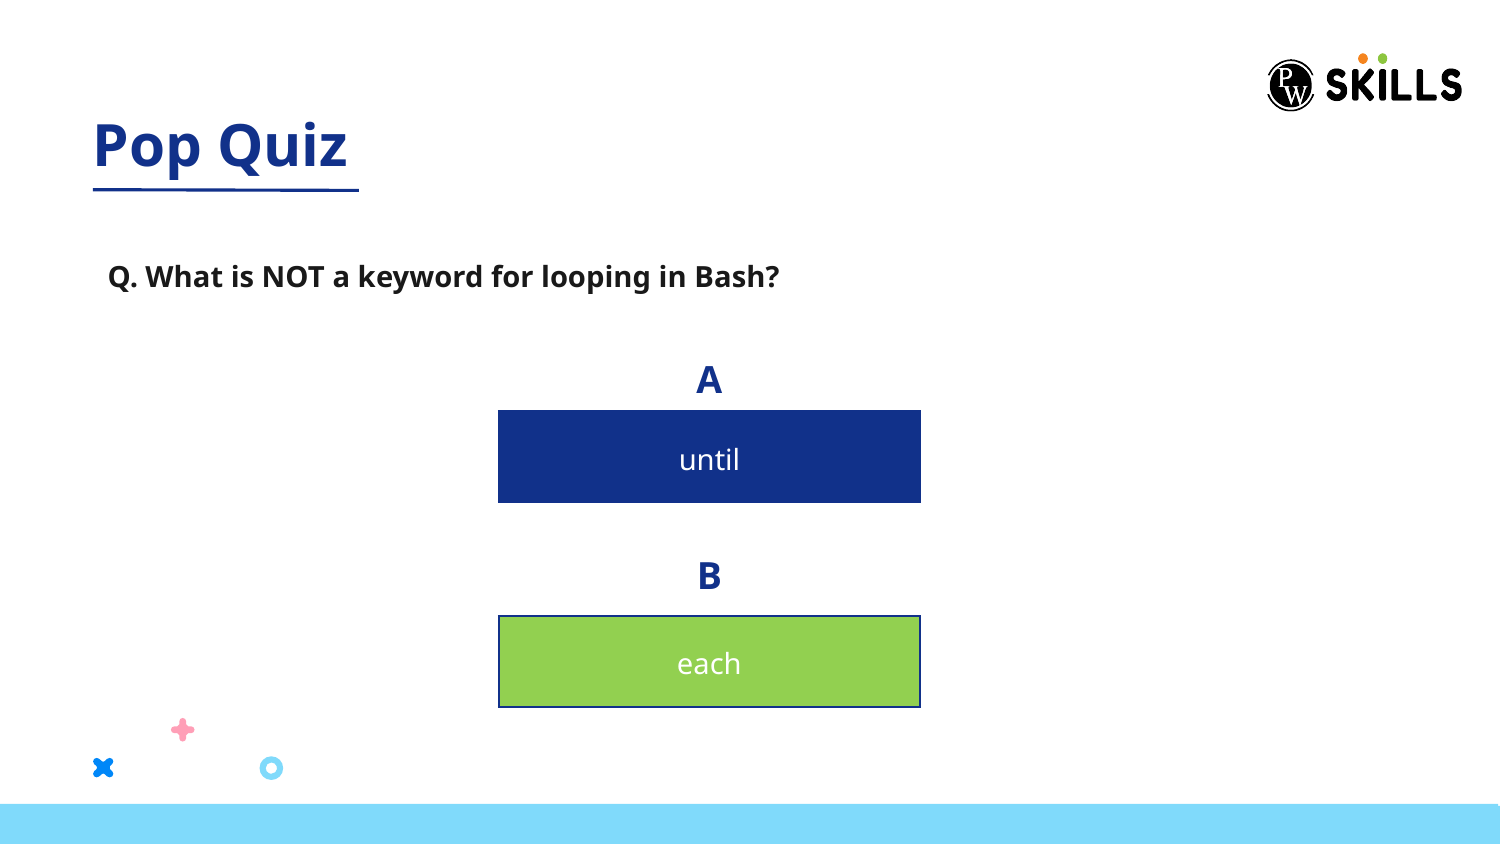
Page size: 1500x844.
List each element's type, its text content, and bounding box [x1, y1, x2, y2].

title Pop Quiz [77, 92, 1342, 187]
text_box A [669, 348, 750, 410]
text_box Q. What is NOT a keyword for looping in Bash? [92, 250, 1103, 301]
text_box B [664, 544, 755, 615]
table_header until [500, 412, 919, 501]
picture [1266, 53, 1463, 112]
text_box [92, 717, 284, 781]
text_box [0, 805, 1500, 844]
table_header each [500, 617, 919, 706]
